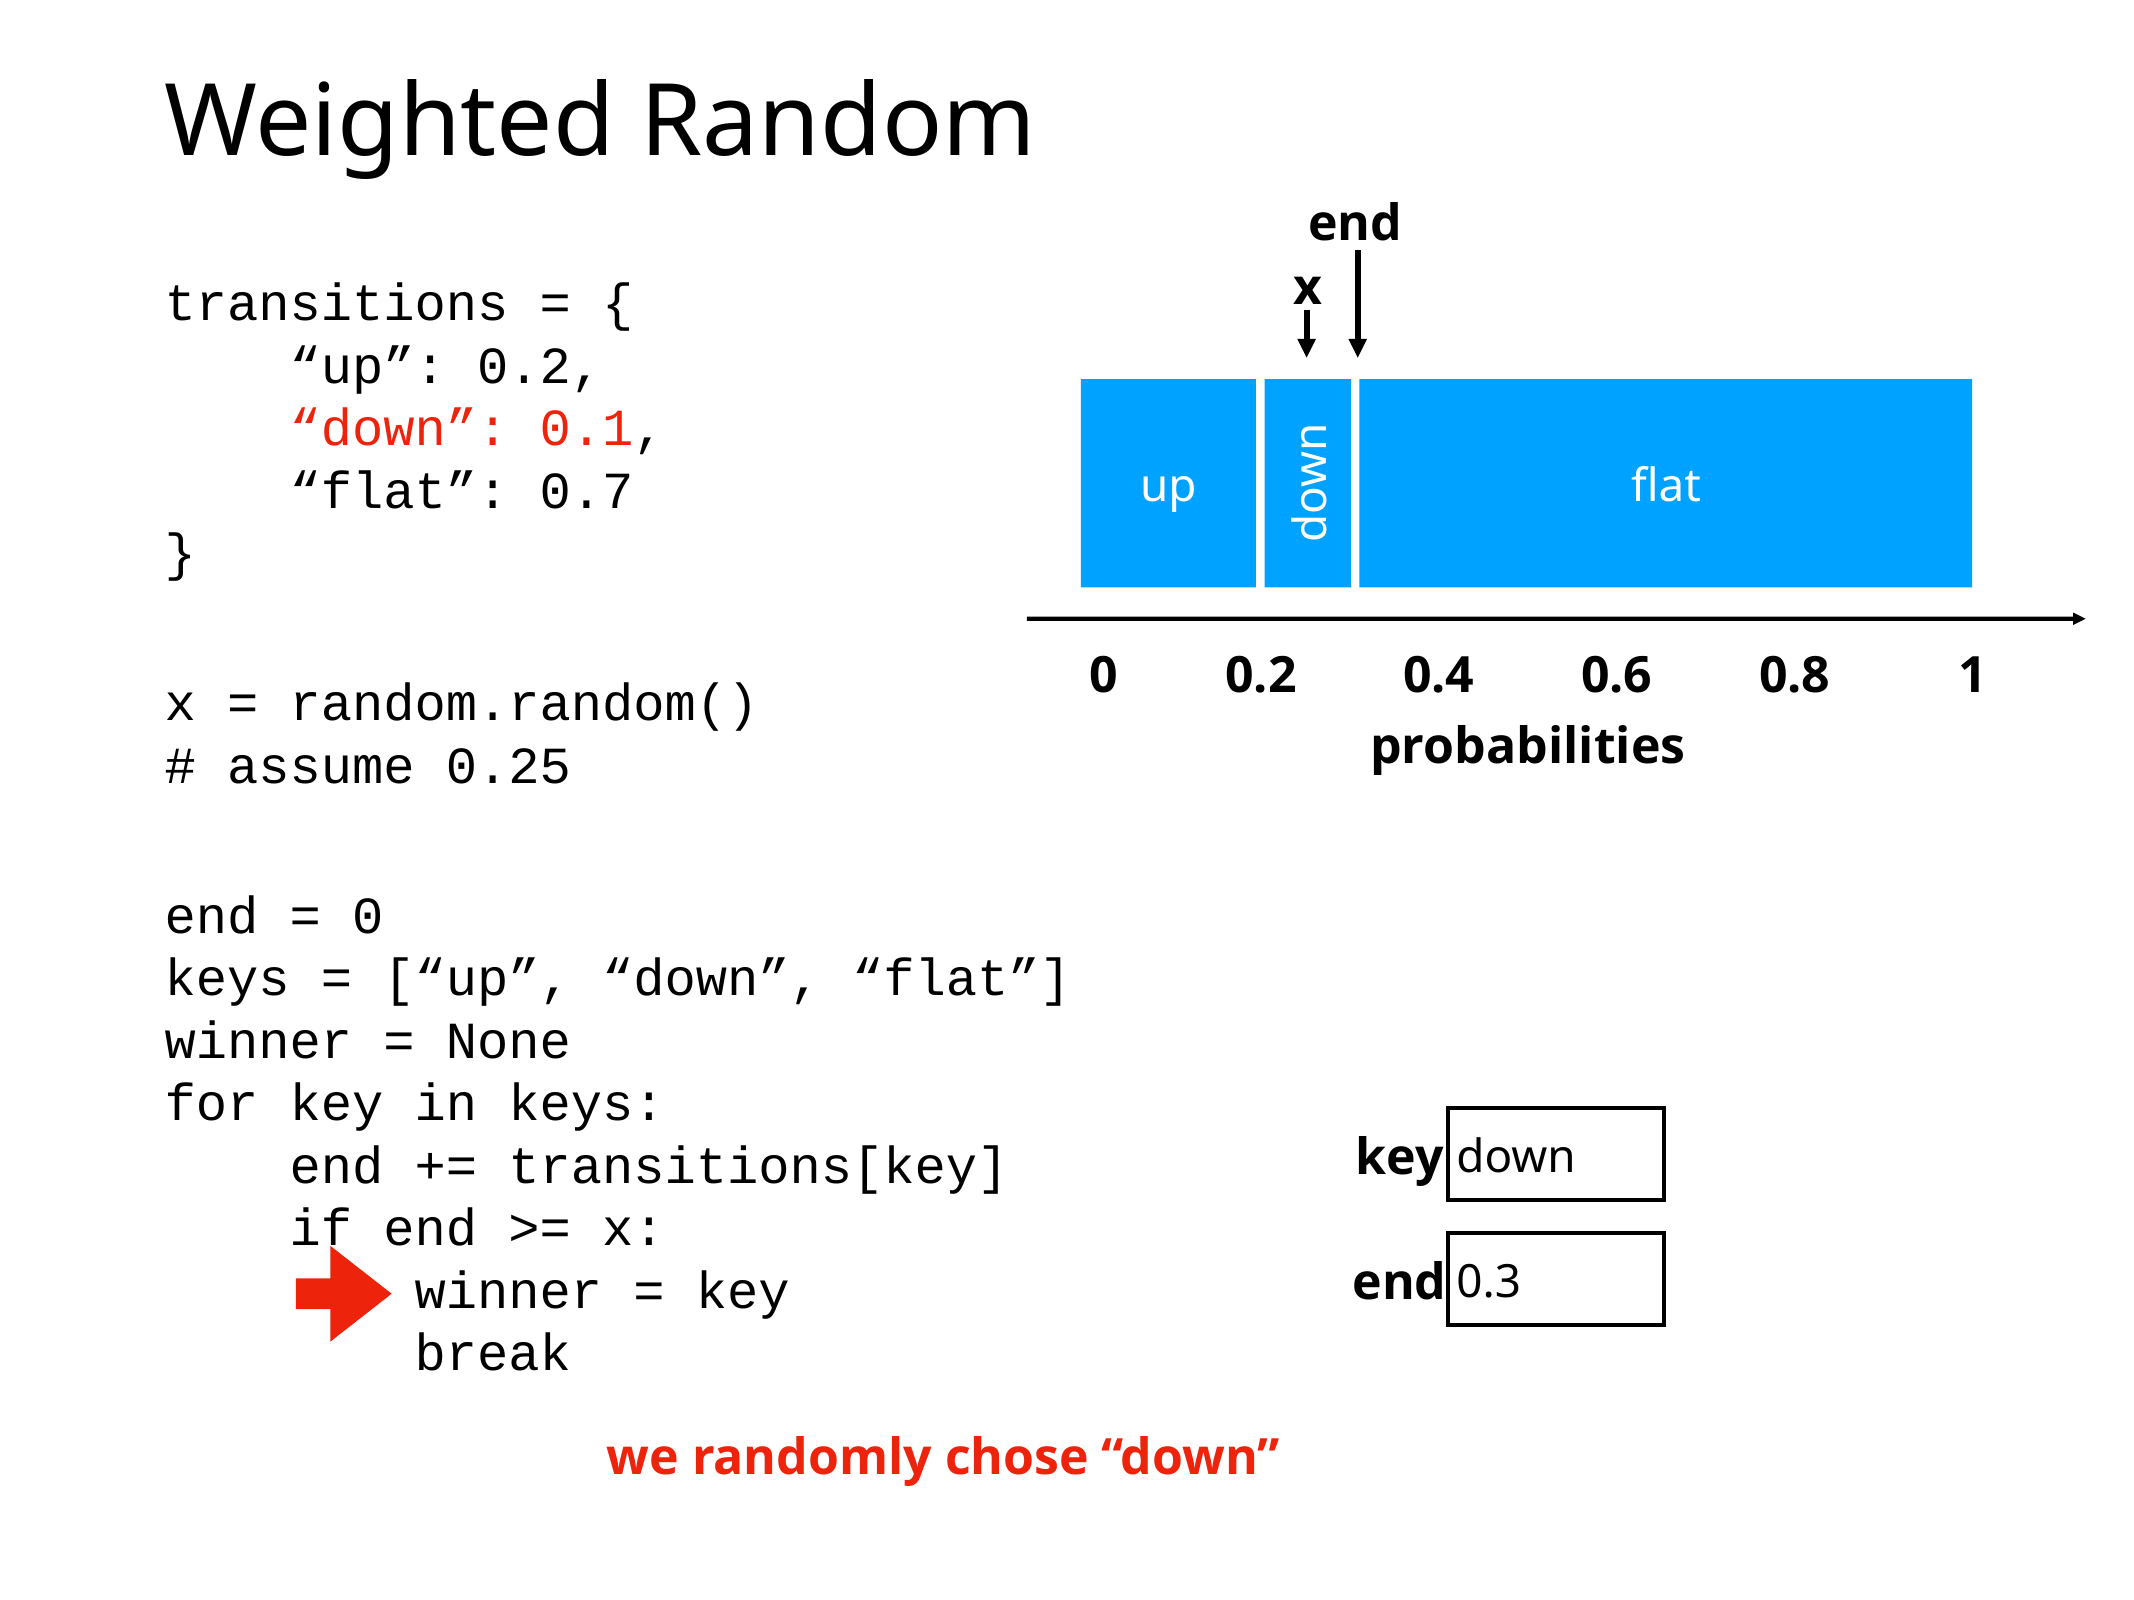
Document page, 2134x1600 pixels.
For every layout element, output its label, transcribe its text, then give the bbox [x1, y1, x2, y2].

text_box we randomly chose “down” [598, 1415, 1289, 1493]
text_box 0.3 [1448, 1233, 1665, 1325]
list transitions = { “up”: 0.2, “down”: 0.1, “flat”: 0.7 } x = random.random() # assume 0.25 end = 0 keys = [“up”, “down”, “flat”] winner = None for key in keys: end += transitions[key] if end >= x: winner = key break [155, 259, 2050, 1444]
text_box 0.4 [1394, 634, 1483, 712]
text_box flat [1359, 379, 1973, 588]
text_box [1026, 612, 2086, 625]
text_box 1 [1949, 634, 1996, 712]
title Weighted Random [155, 41, 1978, 191]
text_box 0.2 [1216, 634, 1306, 712]
text_box x [1284, 246, 1331, 323]
text_box 0 [1081, 634, 1127, 712]
text_box end [1344, 1240, 1456, 1318]
text_box 0.8 [1750, 634, 1839, 712]
text_box [295, 1245, 392, 1342]
text_box down [1264, 379, 1351, 588]
text_box [1351, 260, 1364, 358]
text_box end [1300, 182, 1412, 260]
text_box down [1448, 1108, 1665, 1200]
text_box probabilities [1361, 705, 1694, 783]
text_box [1300, 309, 1313, 358]
text_box key [1347, 1115, 1453, 1193]
text_box 0.6 [1572, 634, 1661, 712]
text_box up [1080, 379, 1256, 588]
